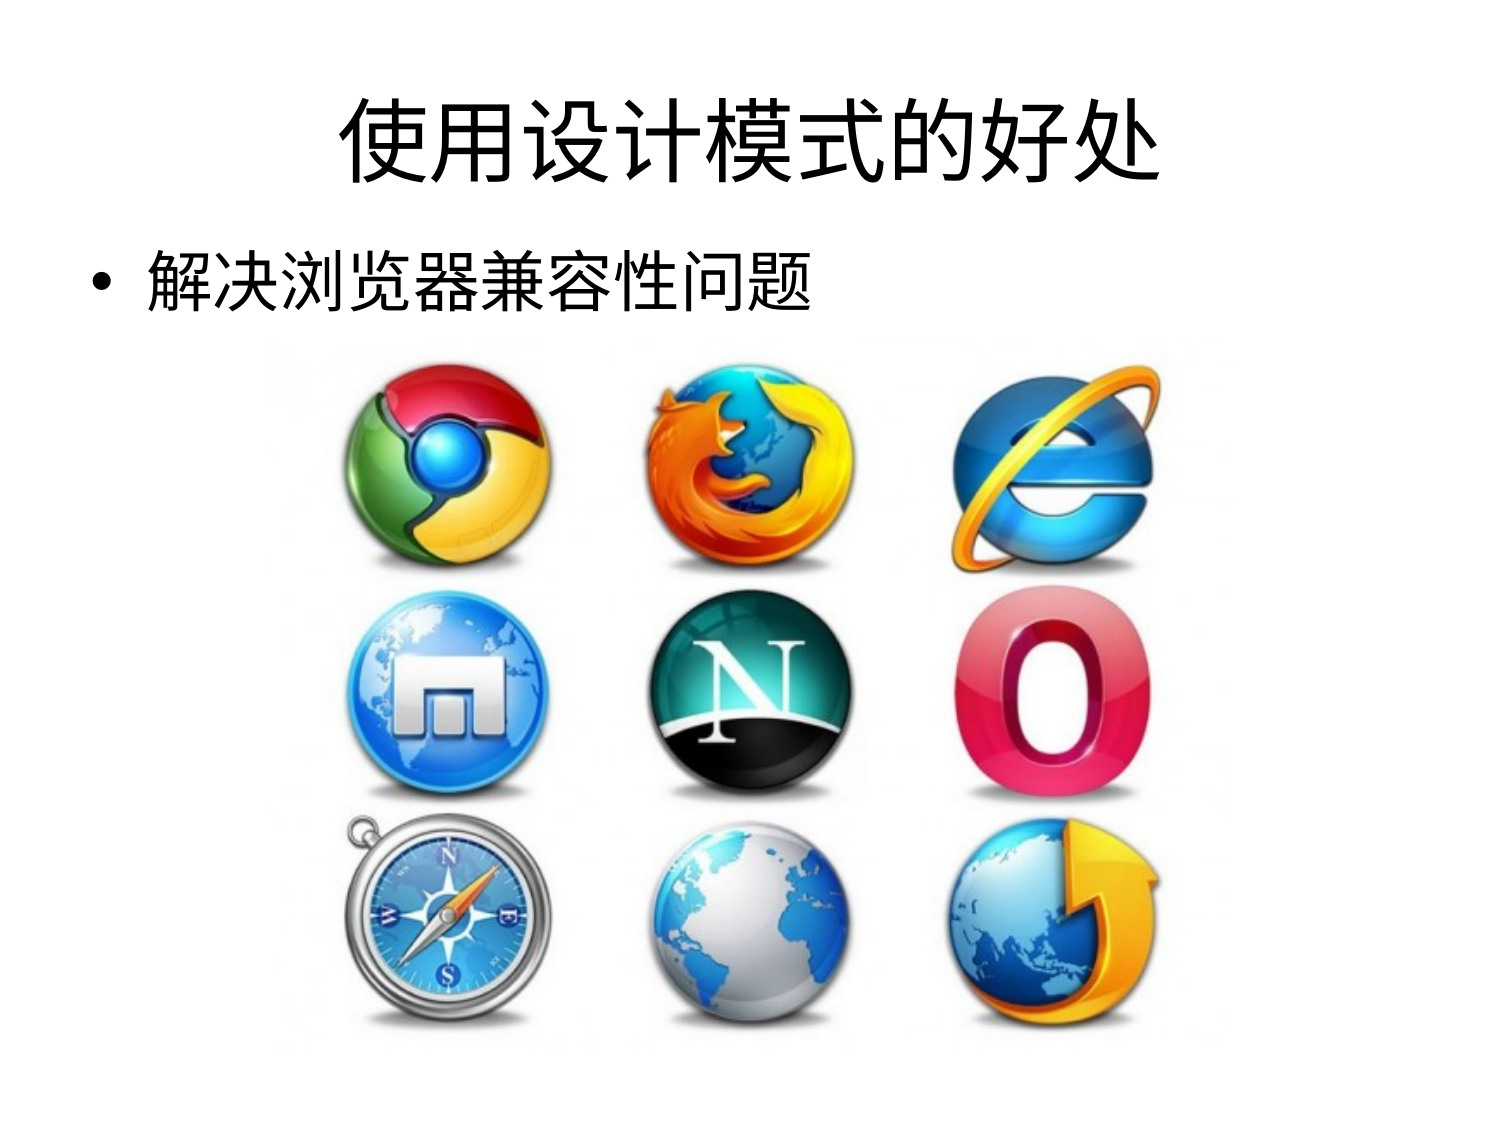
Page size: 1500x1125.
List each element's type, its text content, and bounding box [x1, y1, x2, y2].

list 解决浏览器兼容性问题 [75, 232, 1425, 1005]
picture [267, 336, 1233, 1050]
title 使用设计模式的好处 [75, 45, 1425, 232]
